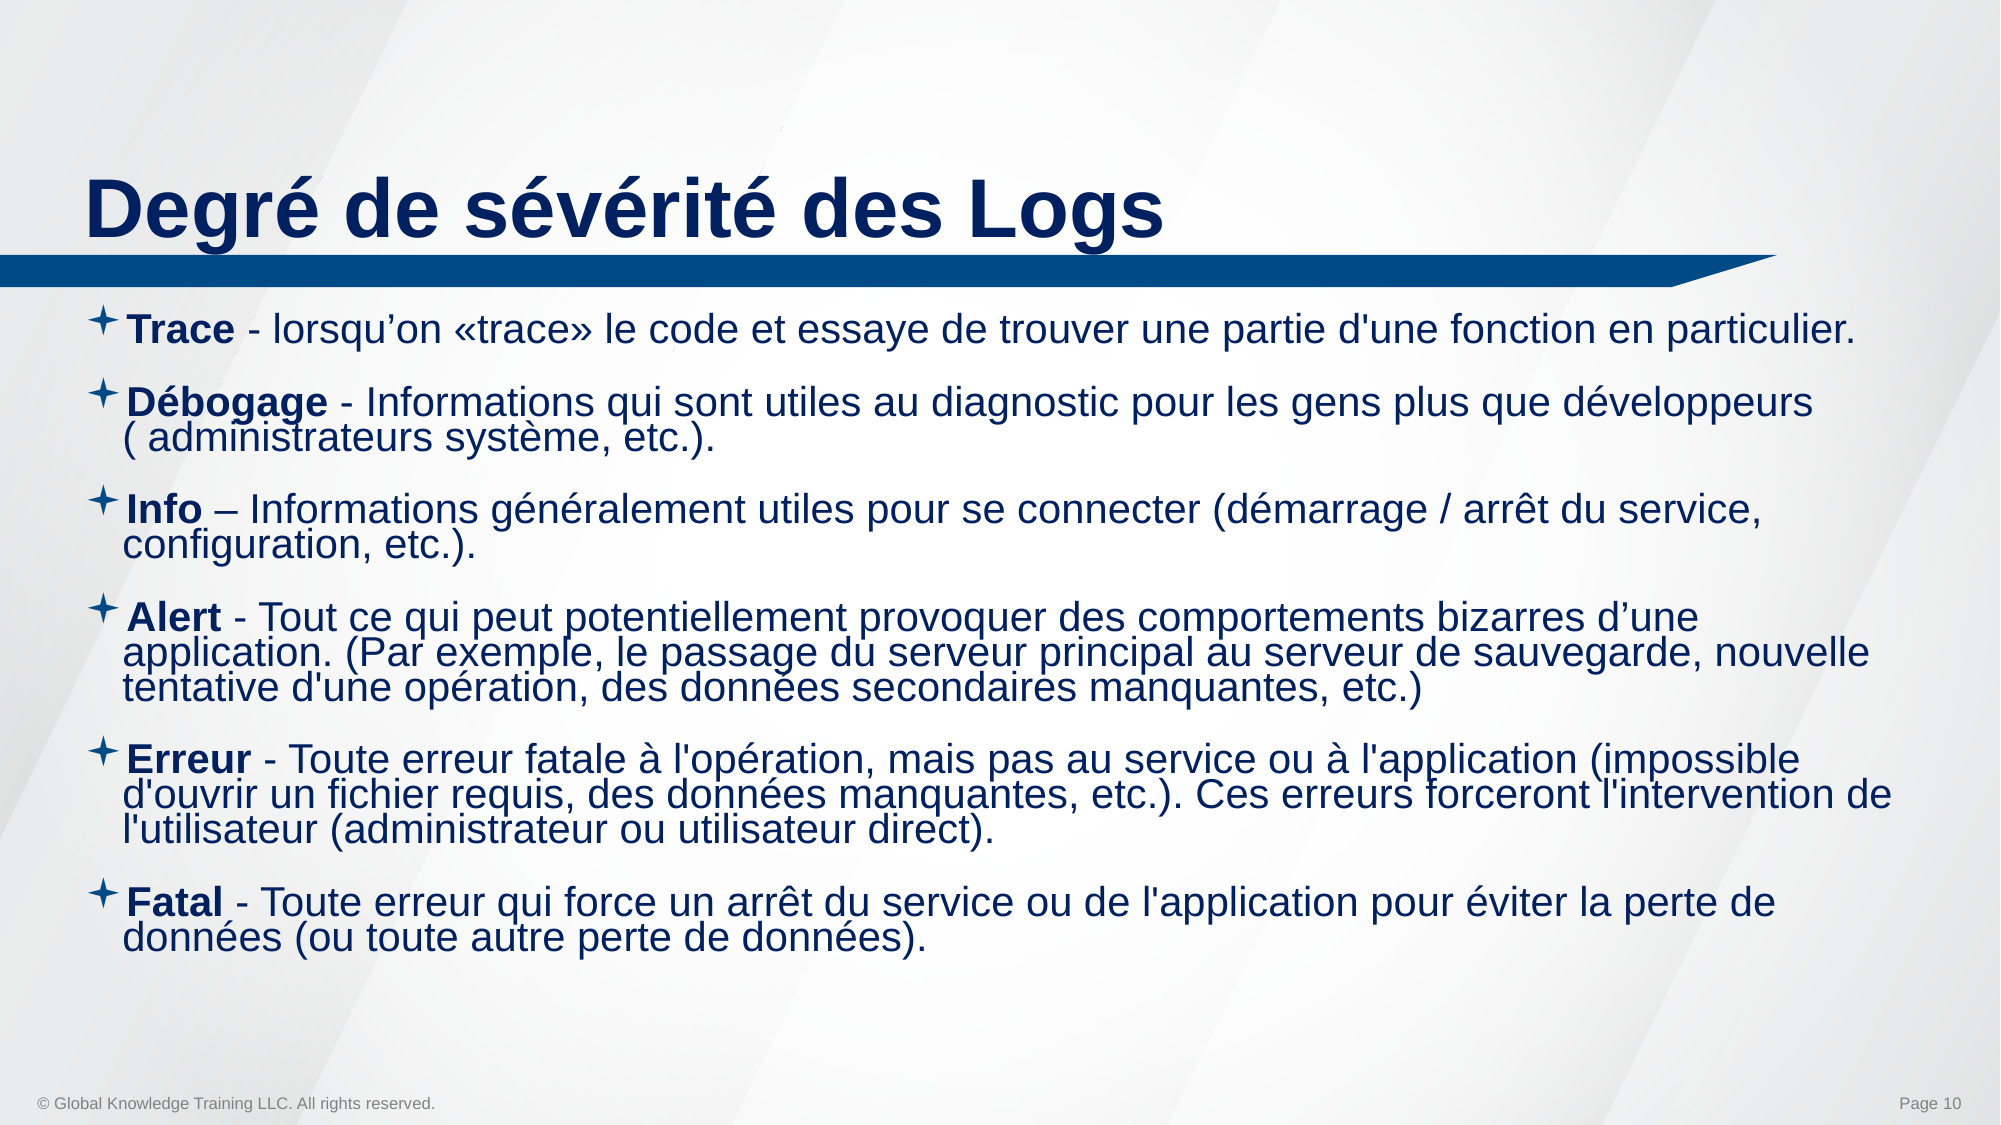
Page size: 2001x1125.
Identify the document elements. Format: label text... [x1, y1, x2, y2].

list Trace - lorsqu’on «trace» le code et essaye de trouver une partie d'une fonction en particulier. Débogage - Informations qui sont utiles au diagnostic pour les gens plus que développeurs ( administrateurs système, etc.). Info – Informations généralement utiles pour se connecter (démarrage / arrêt du service, configuration, etc.). Alert - Tout ce qui peut potentiellement provoquer des comportements bizarres d’une application. (Par exemple, le passage du serveur principal au serveur de sauvegarde, nouvelle tentative d'une opération, des données secondaires manquantes, etc.) Erreur - Toute erreur fatale à l'opération, mais pas au service ou à l'application (impossible d'ouvrir un fichier requis, des données manquantes, etc.). Ces erreurs forceront l'intervention de l'utilisateur (administrateur ou utilisateur direct). Fatal - Toute erreur qui force un arrêt du service ou de l'application pour éviter la perte de données (ou toute autre perte de données). [84, 308, 1920, 1088]
title Degré de sévérité des Logs [84, 46, 1678, 264]
